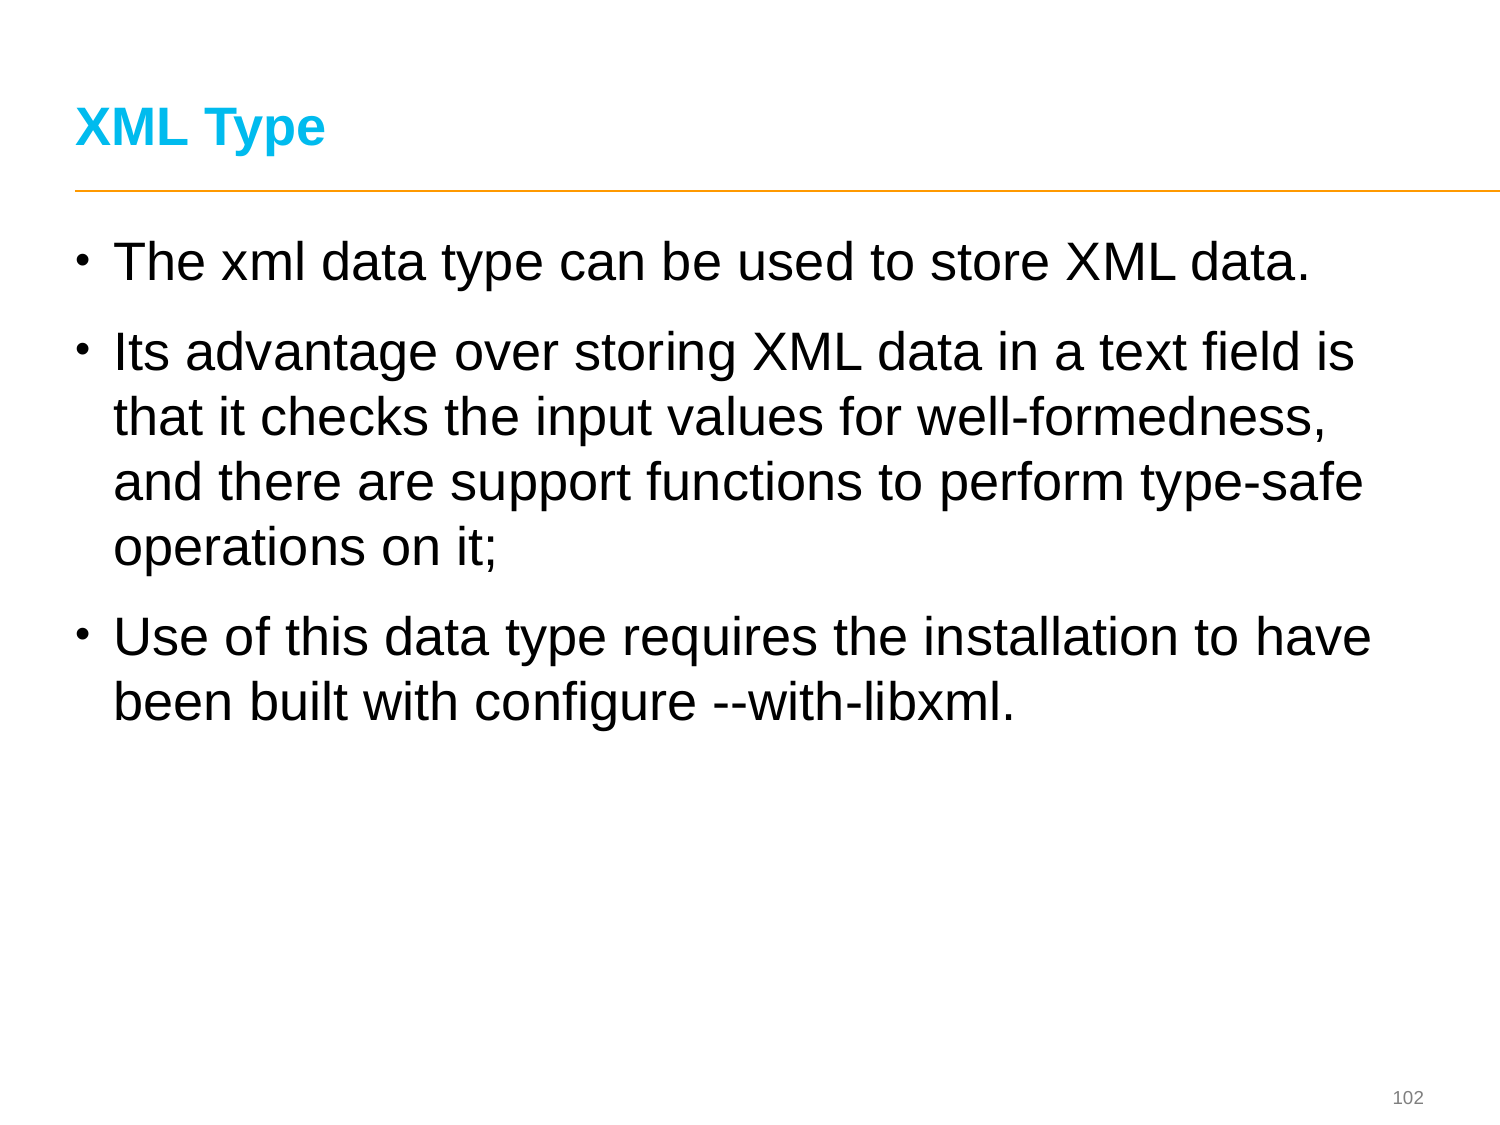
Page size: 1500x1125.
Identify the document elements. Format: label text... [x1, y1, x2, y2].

title XML Type [75, 27, 1422, 157]
list The xml data type can be used to store XML data. Its advantage over storing XML data in a text field is that it checks the input values for well-formedness, and there are support functions to perform type-safe operations on it; Use of this data type requires the installation to have been built with configure --with-libxml. [75, 226, 1425, 1018]
